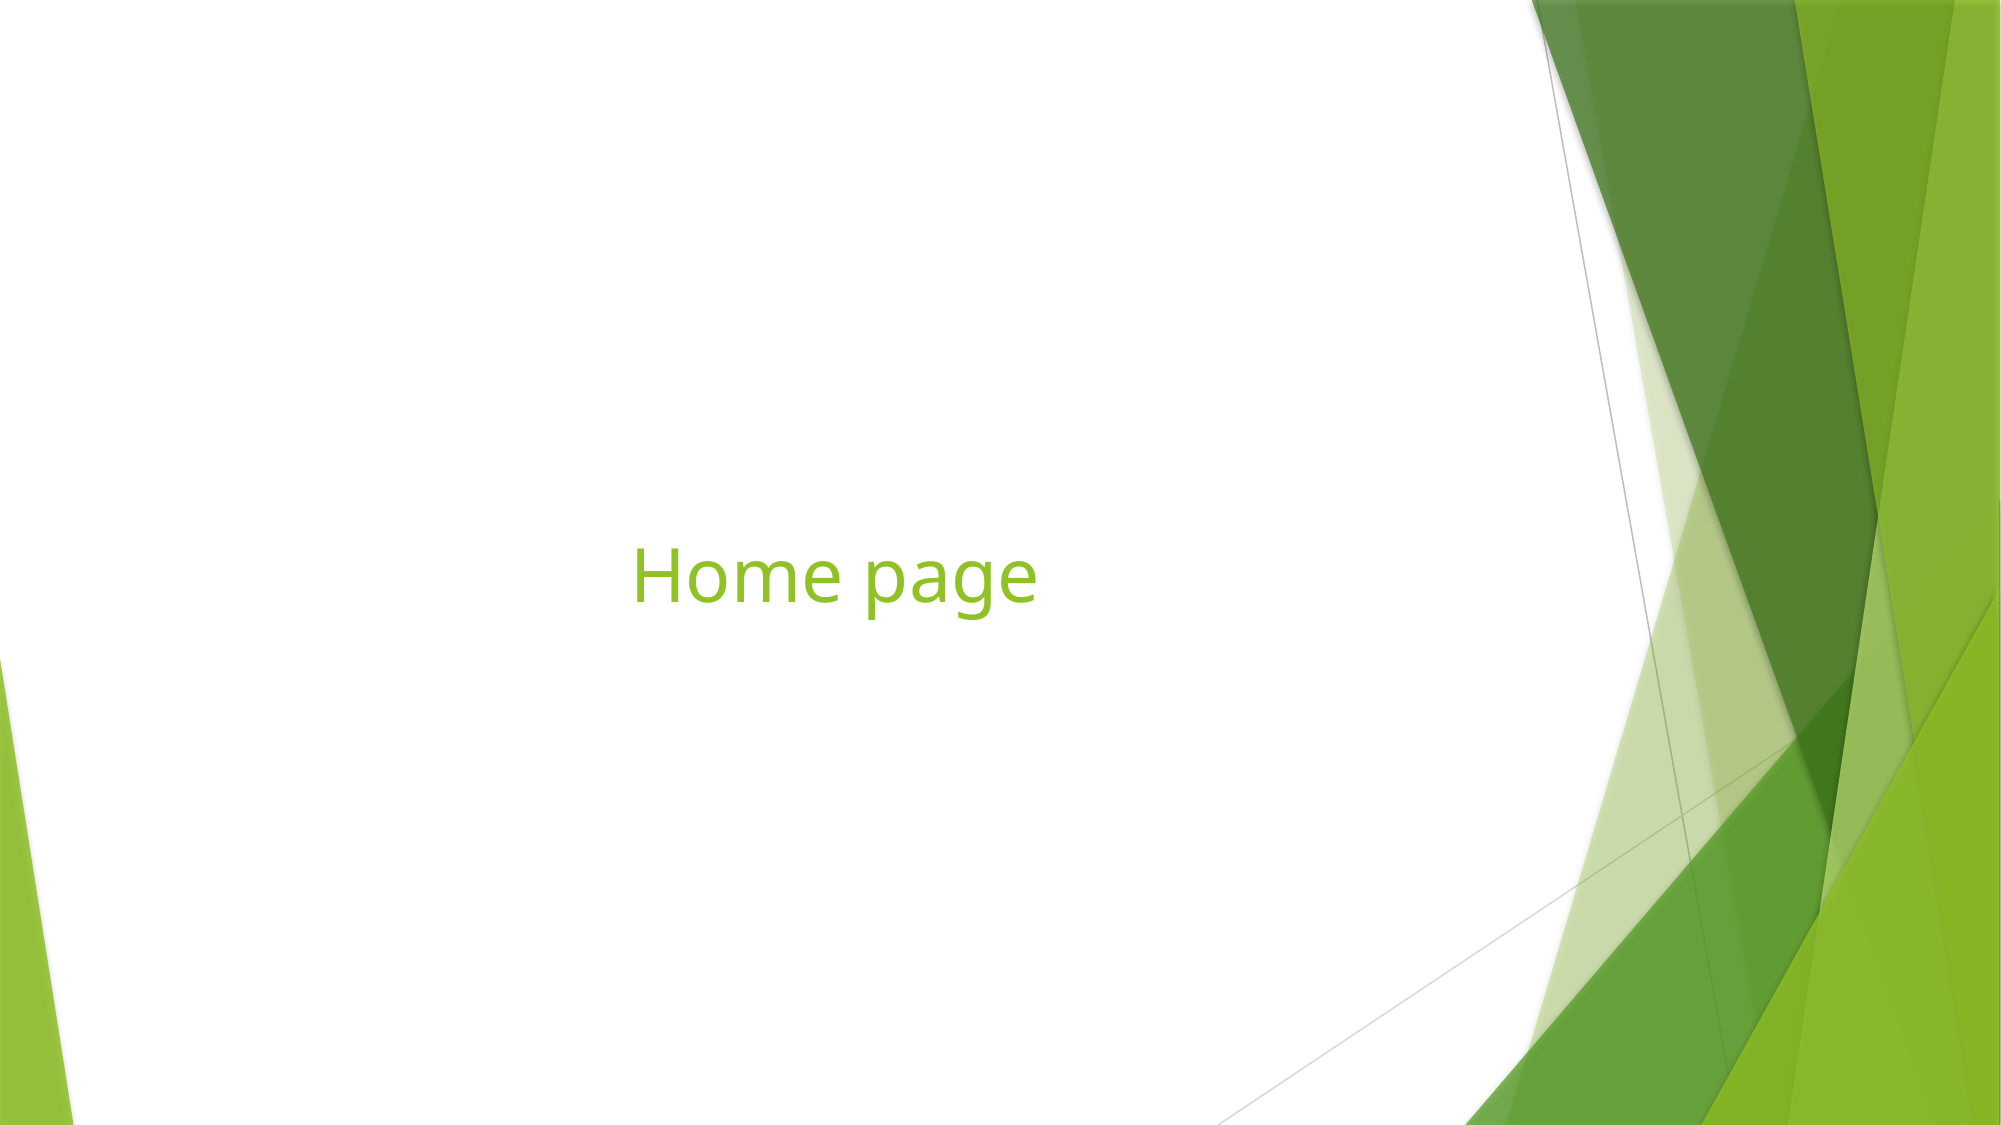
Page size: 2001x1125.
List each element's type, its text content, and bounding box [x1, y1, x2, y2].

title Home page [108, 69, 1781, 978]
